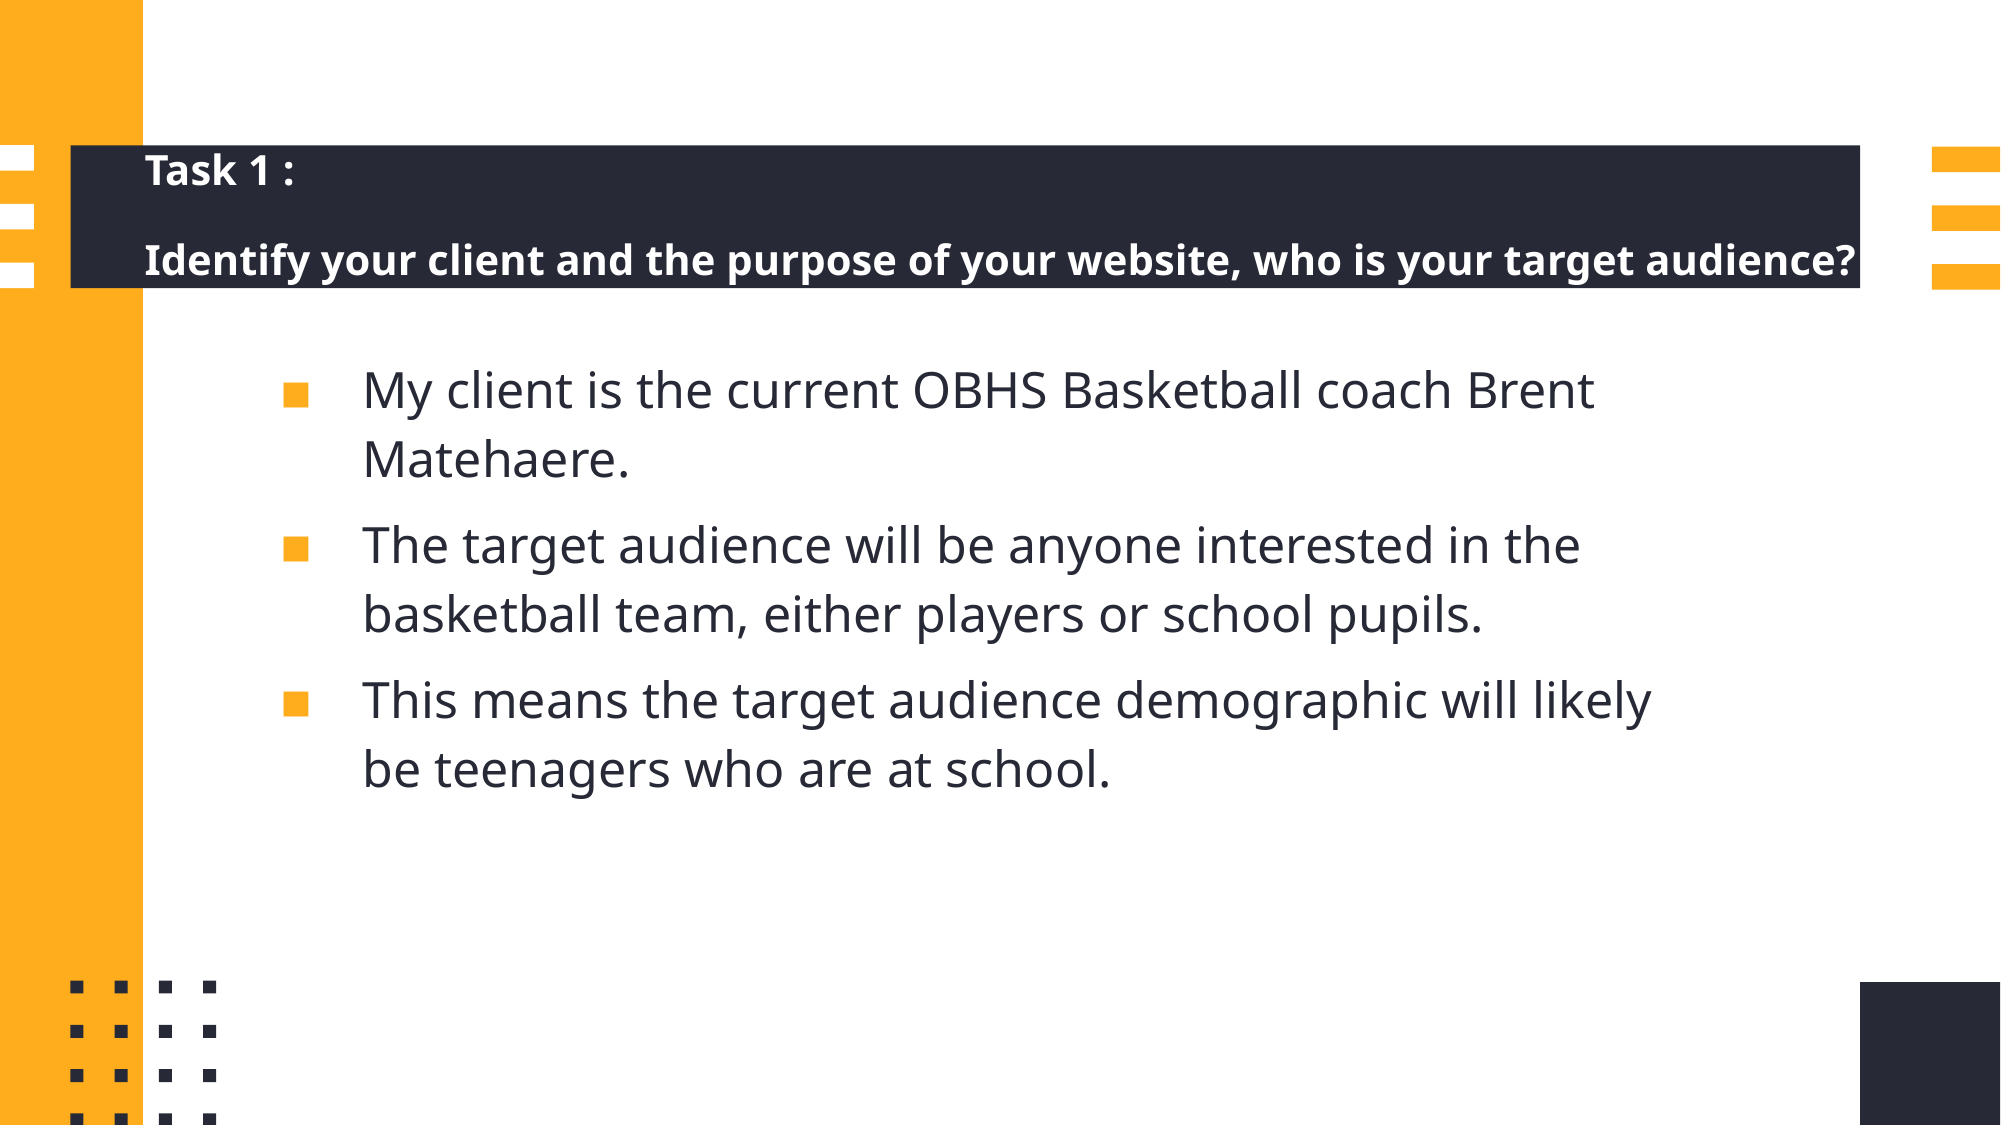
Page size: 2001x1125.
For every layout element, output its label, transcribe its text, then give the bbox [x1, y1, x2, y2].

title Task 1 : Identify your client and the purpose of your website, who is your target audience? [144, 145, 1861, 289]
list My client is the current OBHS Basketball coach Brent Matehaere. The target audience will be anyone interested in the basketball team, either players or school pupils. This means the target audience demographic will likely be teenagers who are at school. [262, 349, 1718, 982]
